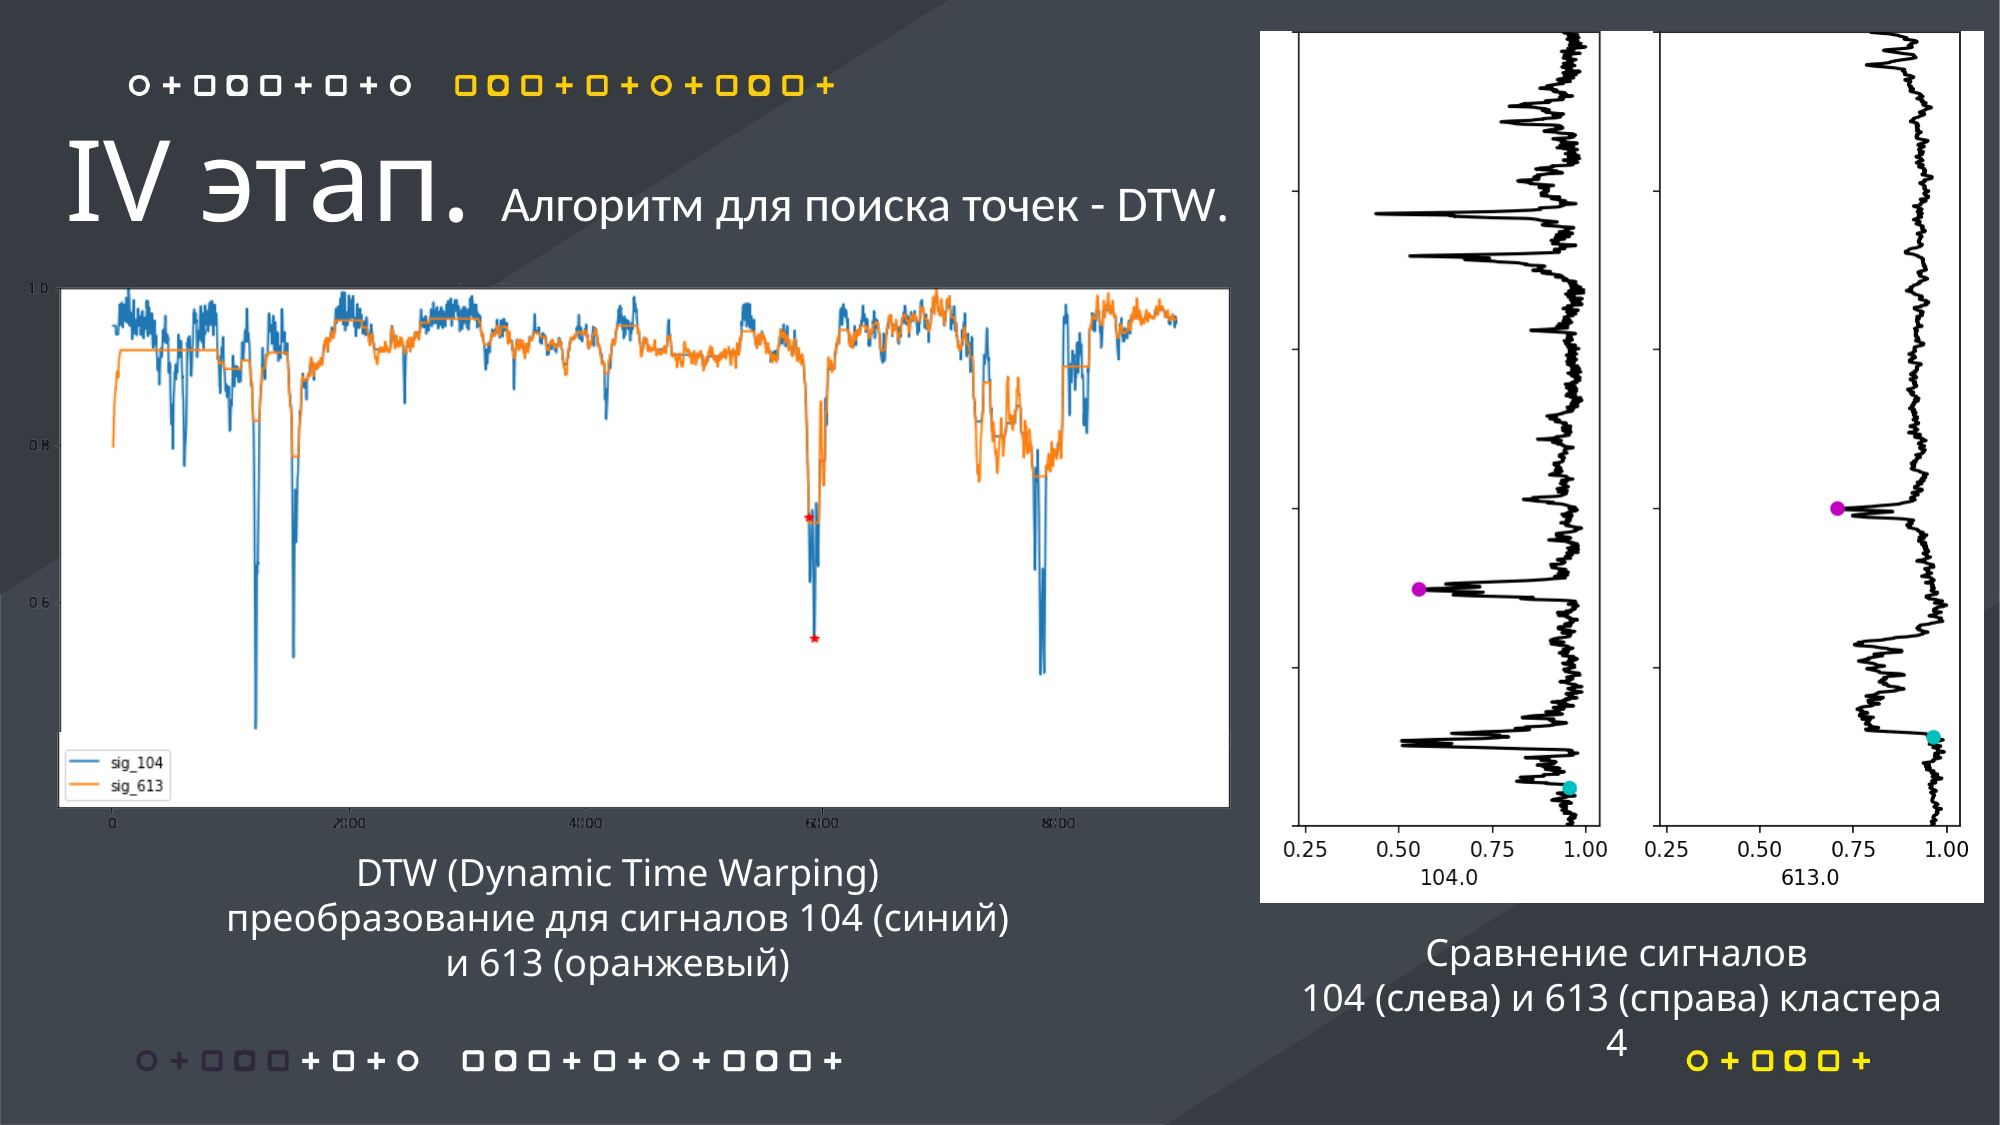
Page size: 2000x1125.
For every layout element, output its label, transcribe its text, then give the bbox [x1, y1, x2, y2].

text_box Сравнение сигналов 104 (слева) и 613 (справа) кластера 4 [1276, 921, 1967, 1072]
picture [0, 0, 2000, 1125]
text_box DTW (Dynamic Time Warping) преобразование для сигналов 104 (синий) и 613 (оранжевый) [209, 850, 1026, 992]
text_box IV этап. Алгоритм для поиска точек - DTW. [50, 101, 1254, 252]
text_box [17, 282, 1239, 842]
